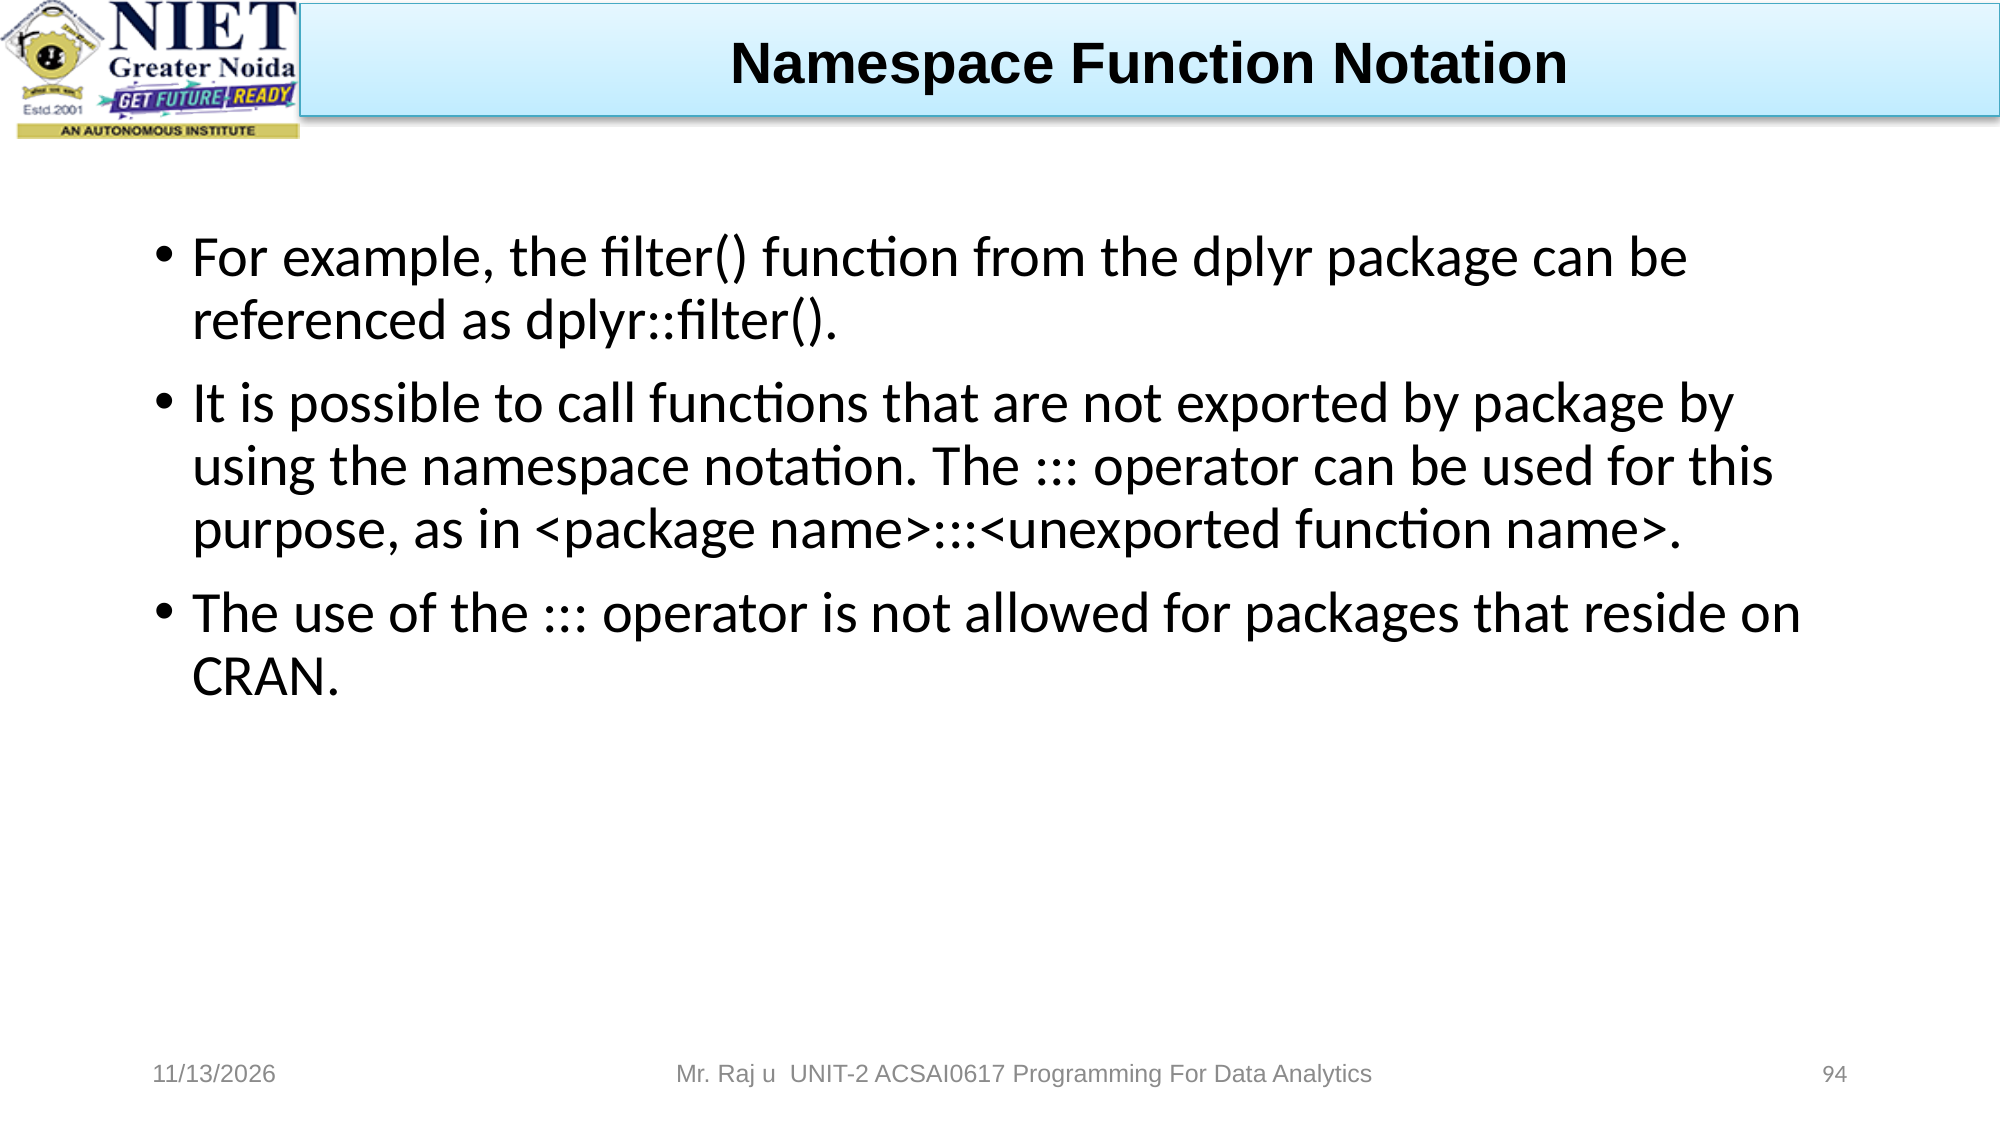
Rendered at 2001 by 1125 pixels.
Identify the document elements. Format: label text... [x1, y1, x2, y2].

text_box Namespace Function Notation [300, 3, 2000, 117]
slide_number 94 [1588, 1042, 1863, 1103]
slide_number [137, 1042, 462, 1103]
picture [0, 0, 300, 140]
footer Mr. Raj u UNIT-2 ACSAI0617 Programming For Data Analytics [462, 1042, 1588, 1103]
list For example, the filter() function from the dplyr package can be referenced as dplyr::filter(). It is possible to call functions that are not exported by package by using the namespace notation. The ::: operator can be used for this purpose, as in <package name>:::<unexported function name>. The use of the ::: operator is not allowed for packages that reside on CRAN. [139, 218, 1863, 1014]
